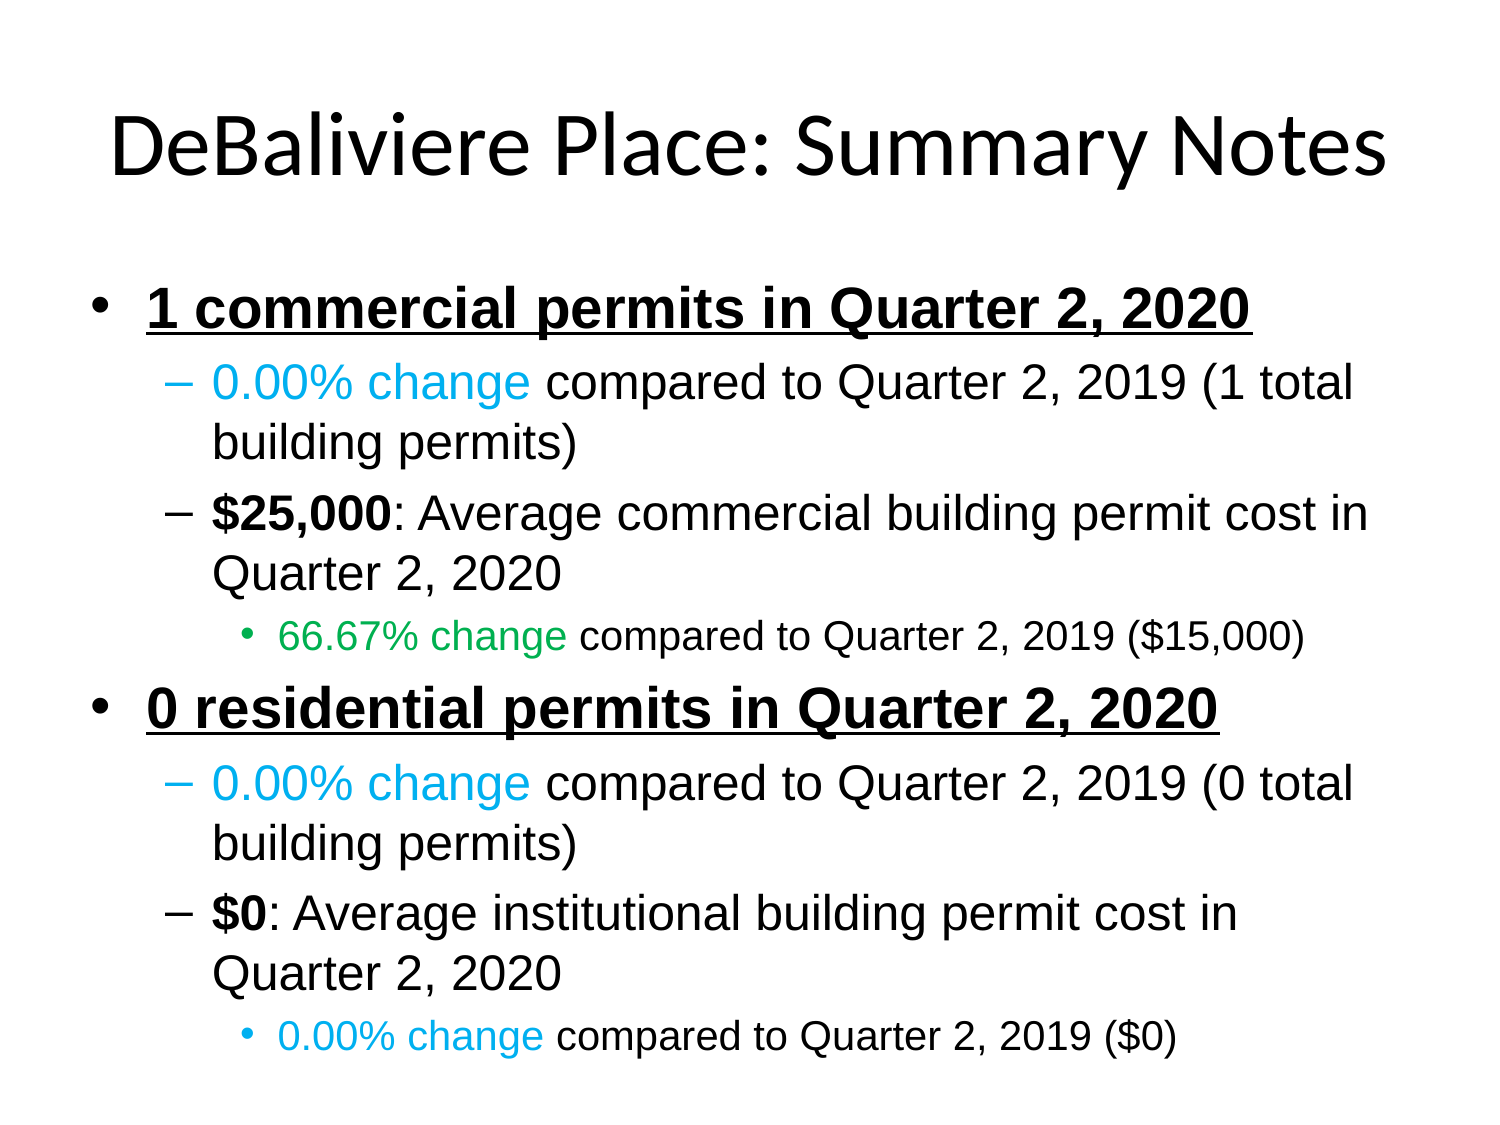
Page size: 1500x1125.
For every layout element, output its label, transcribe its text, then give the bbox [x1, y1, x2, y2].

title DeBaliviere Place: Summary Notes [75, 45, 1425, 233]
list 1 commercial permits in Quarter 2, 2020 0.00% change compared to Quarter 2, 2019 (1 total building permits) $25,000: Average commercial building permit cost in Quarter 2, 2020 66.67% change compared to Quarter 2, 2019 ($15,000) 0 residential permits in Quarter 2, 2020 0.00% change compared to Quarter 2, 2019 (0 total building permits) $0: Average institutional building permit cost in Quarter 2, 2020 0.00% change compared to Quarter 2, 2019 ($0) [75, 262, 1425, 1005]
